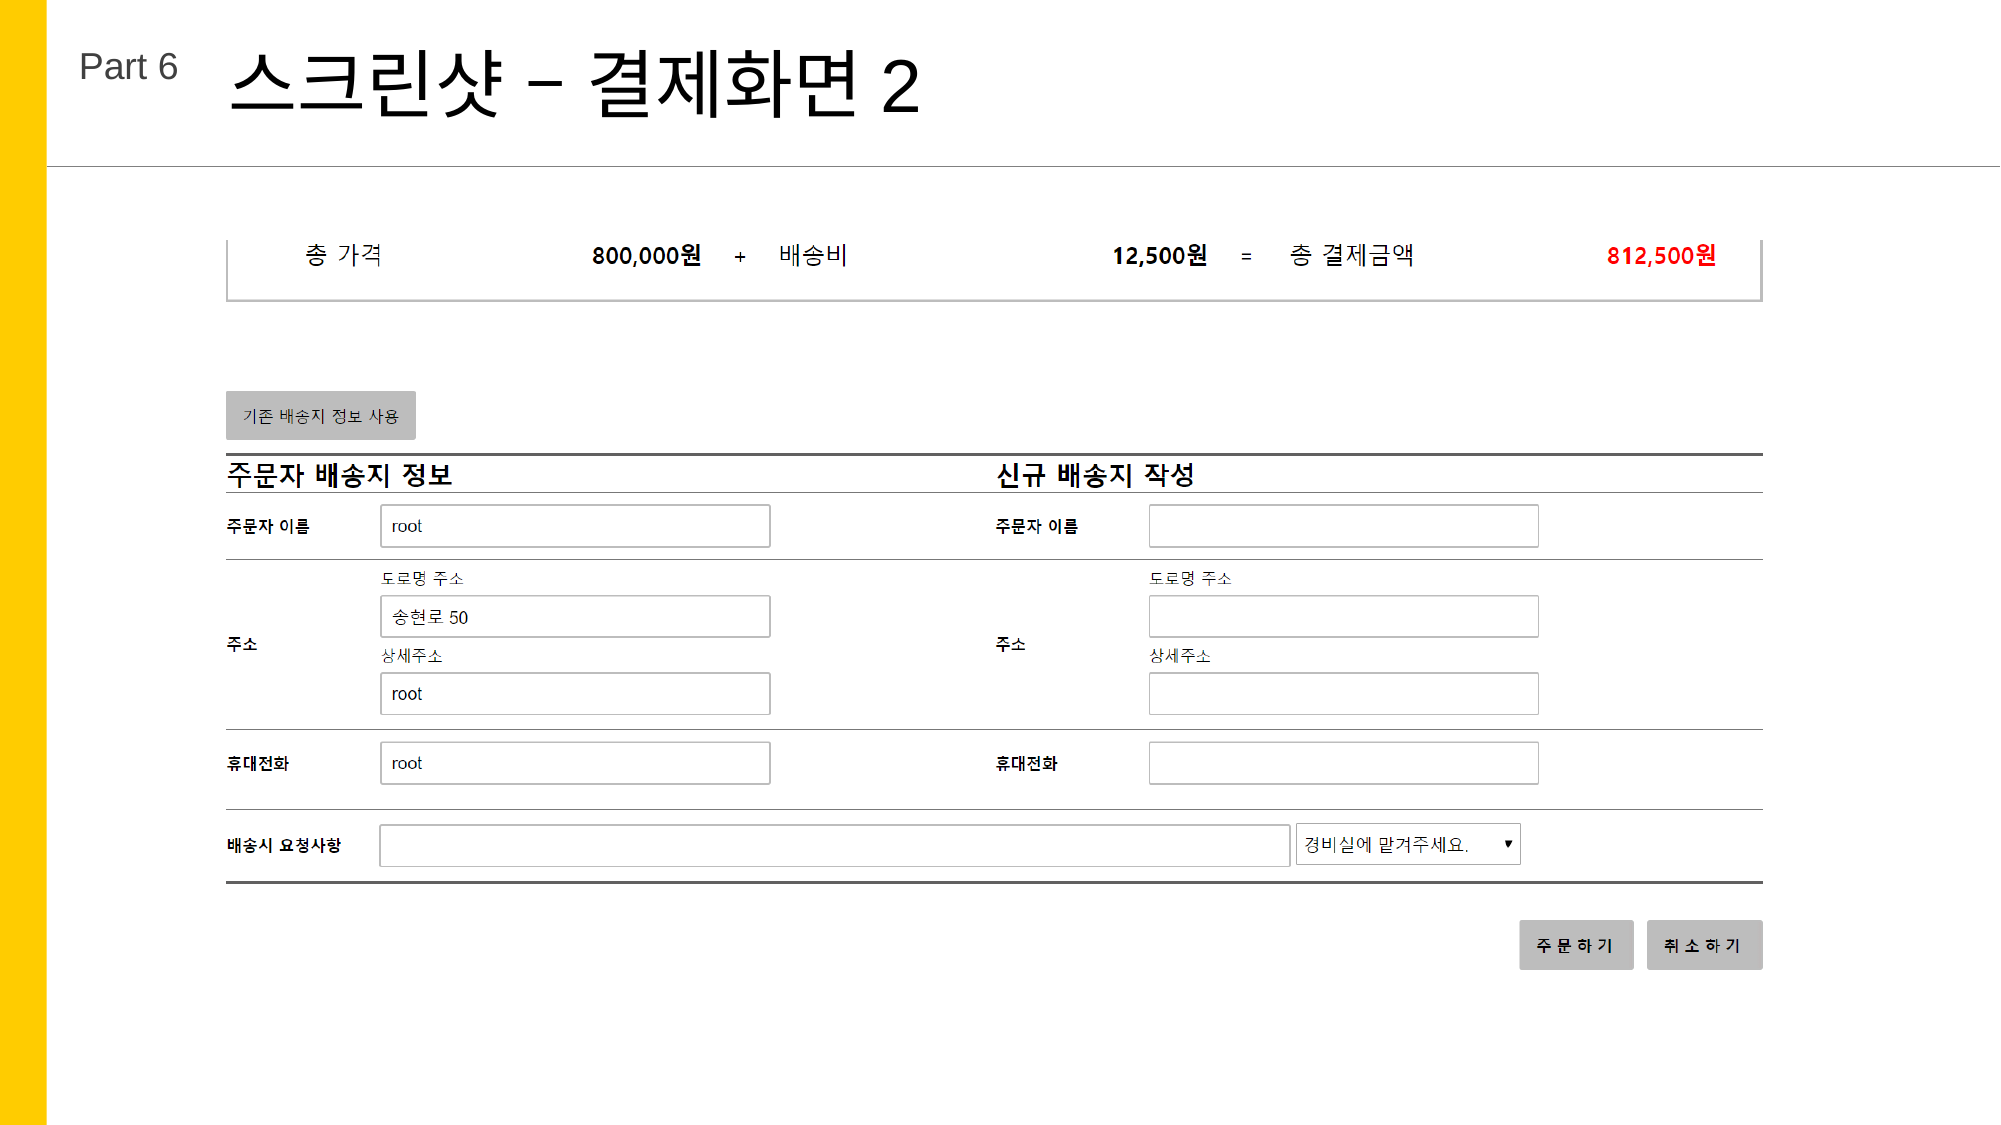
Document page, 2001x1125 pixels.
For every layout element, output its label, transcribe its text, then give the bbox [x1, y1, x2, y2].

text_box [0, 0, 48, 1125]
text_box 스크린샷 – 결제화면2 [213, 30, 938, 136]
picture [194, 240, 1796, 992]
text_box Part 6 [64, 34, 194, 95]
